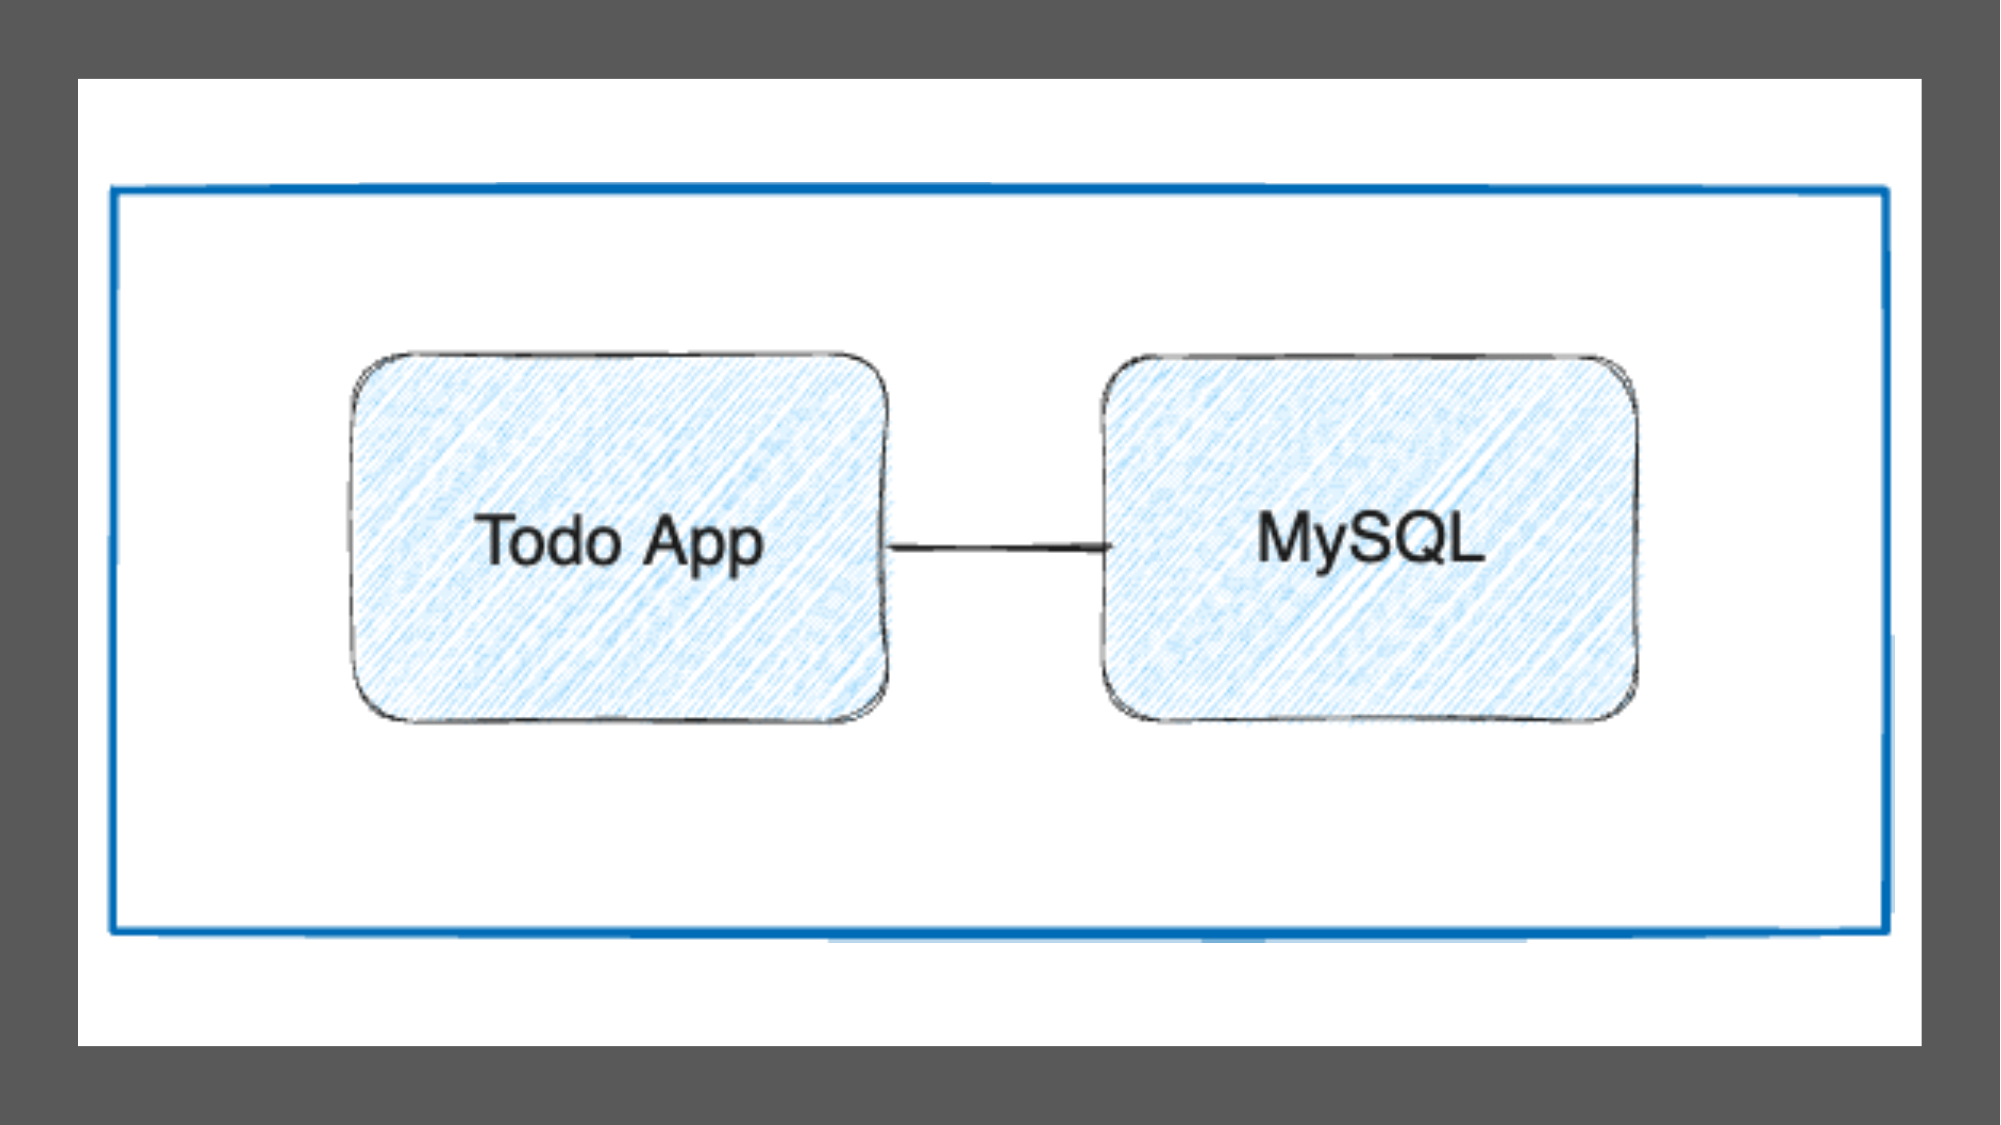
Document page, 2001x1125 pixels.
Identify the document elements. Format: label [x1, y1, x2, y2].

text_box [77, 78, 1923, 1047]
text_box [0, 0, 2000, 1125]
list [105, 182, 1895, 943]
